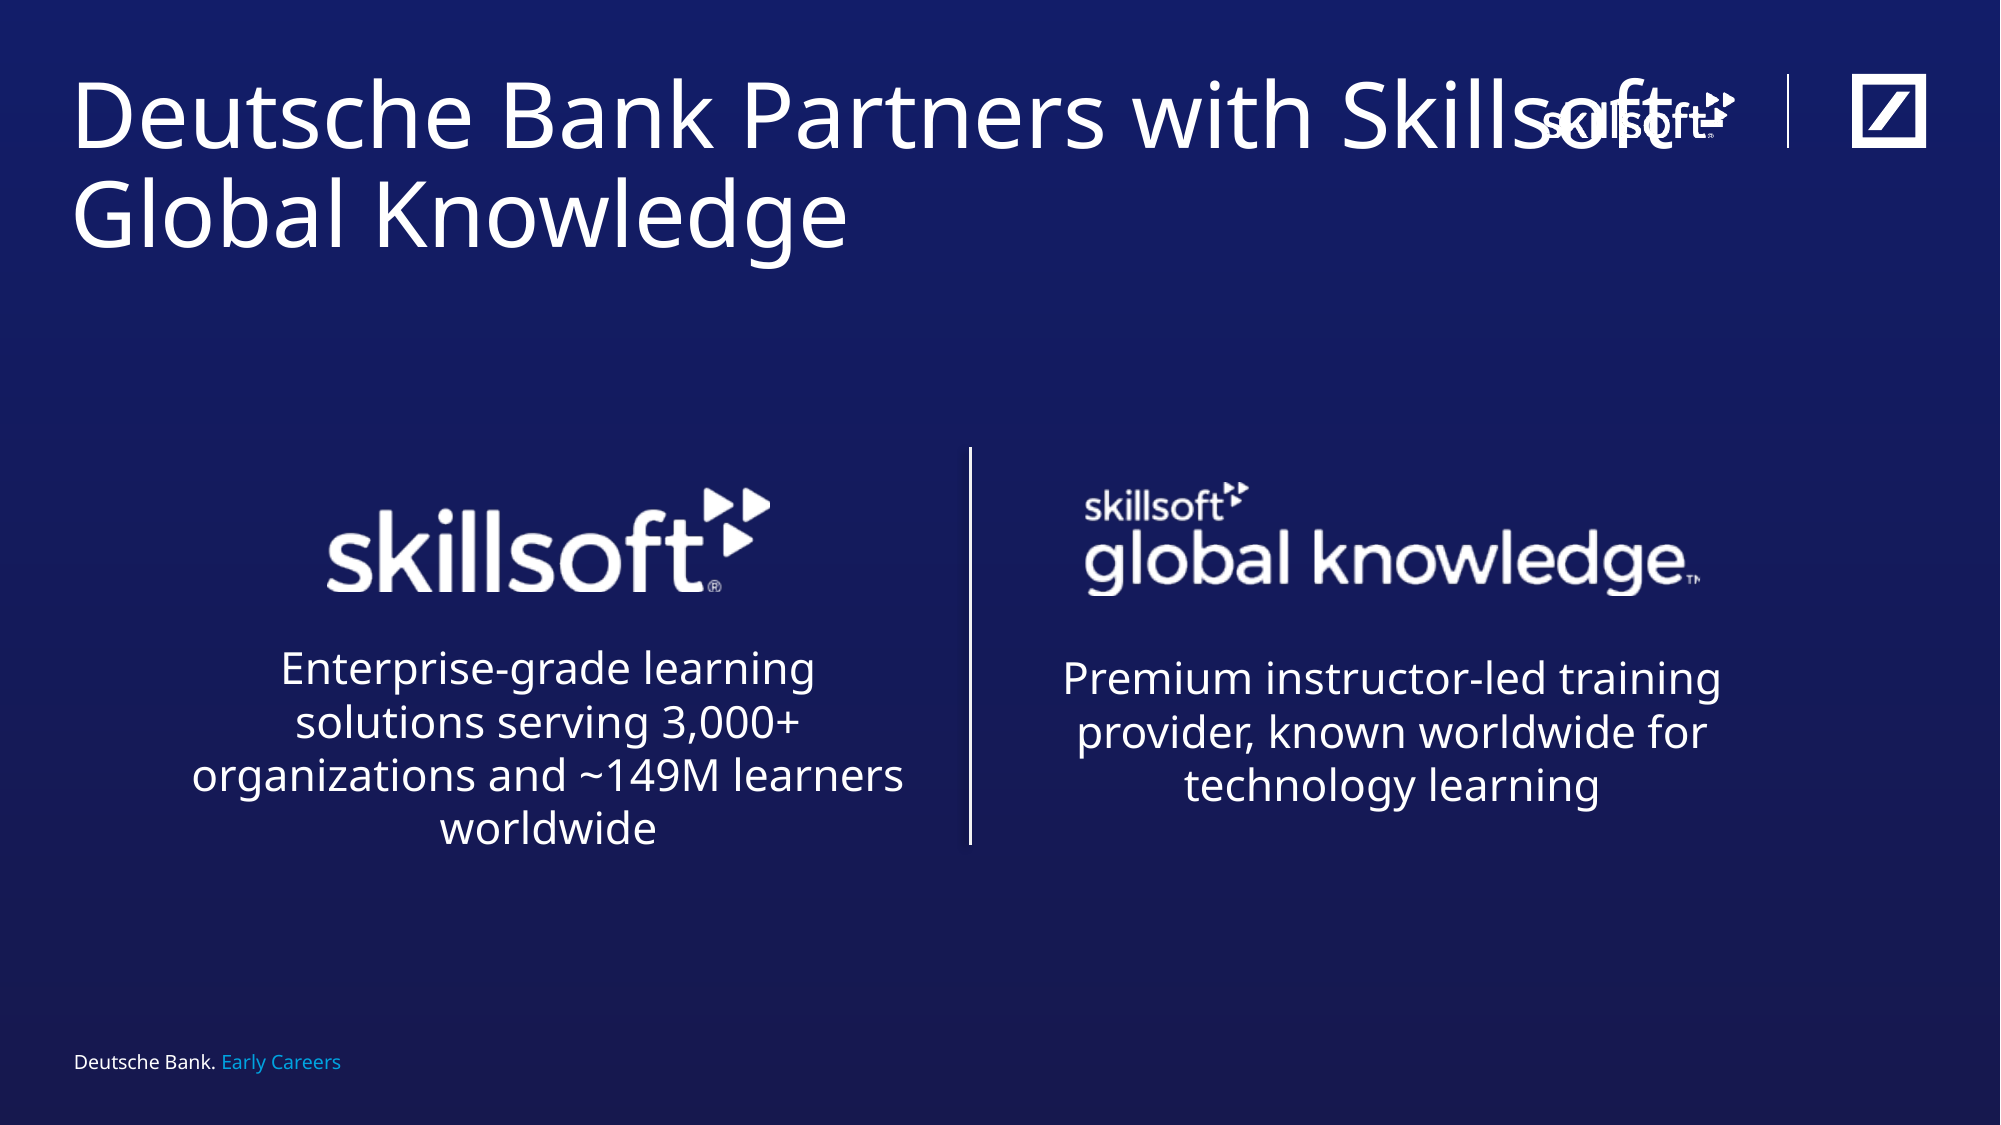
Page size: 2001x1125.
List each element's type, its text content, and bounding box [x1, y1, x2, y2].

title Deutsche Bank Partners with Skillsoft - Global Knowledge [70, 69, 1778, 148]
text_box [180, 446, 1761, 846]
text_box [1542, 73, 1789, 149]
